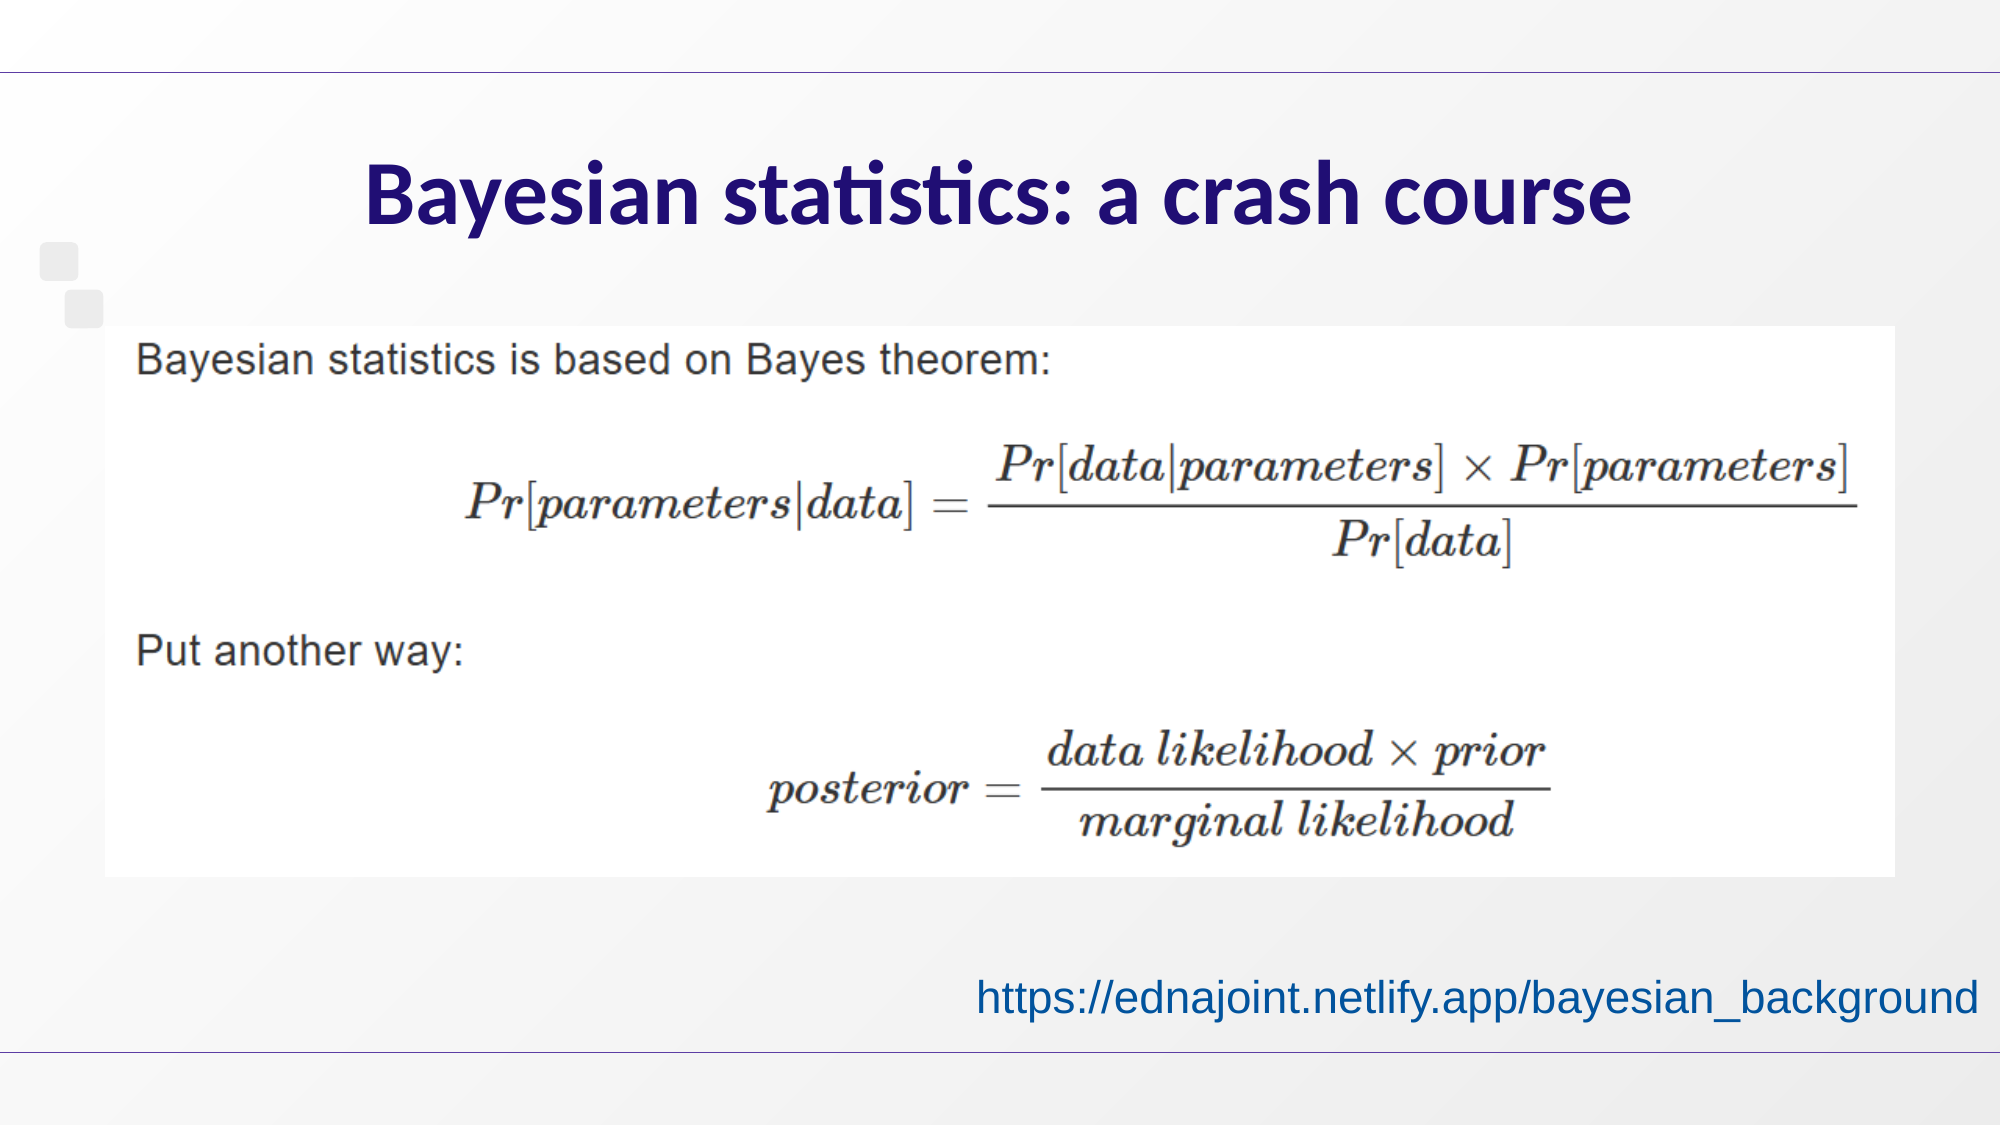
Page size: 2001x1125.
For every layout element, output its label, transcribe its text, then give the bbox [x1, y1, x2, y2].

text_box https://ednajoint.netlify.app/bayesian_background [961, 960, 2000, 1031]
title Bayesian statistics: a crash course [156, 112, 1844, 231]
picture [105, 325, 1895, 877]
